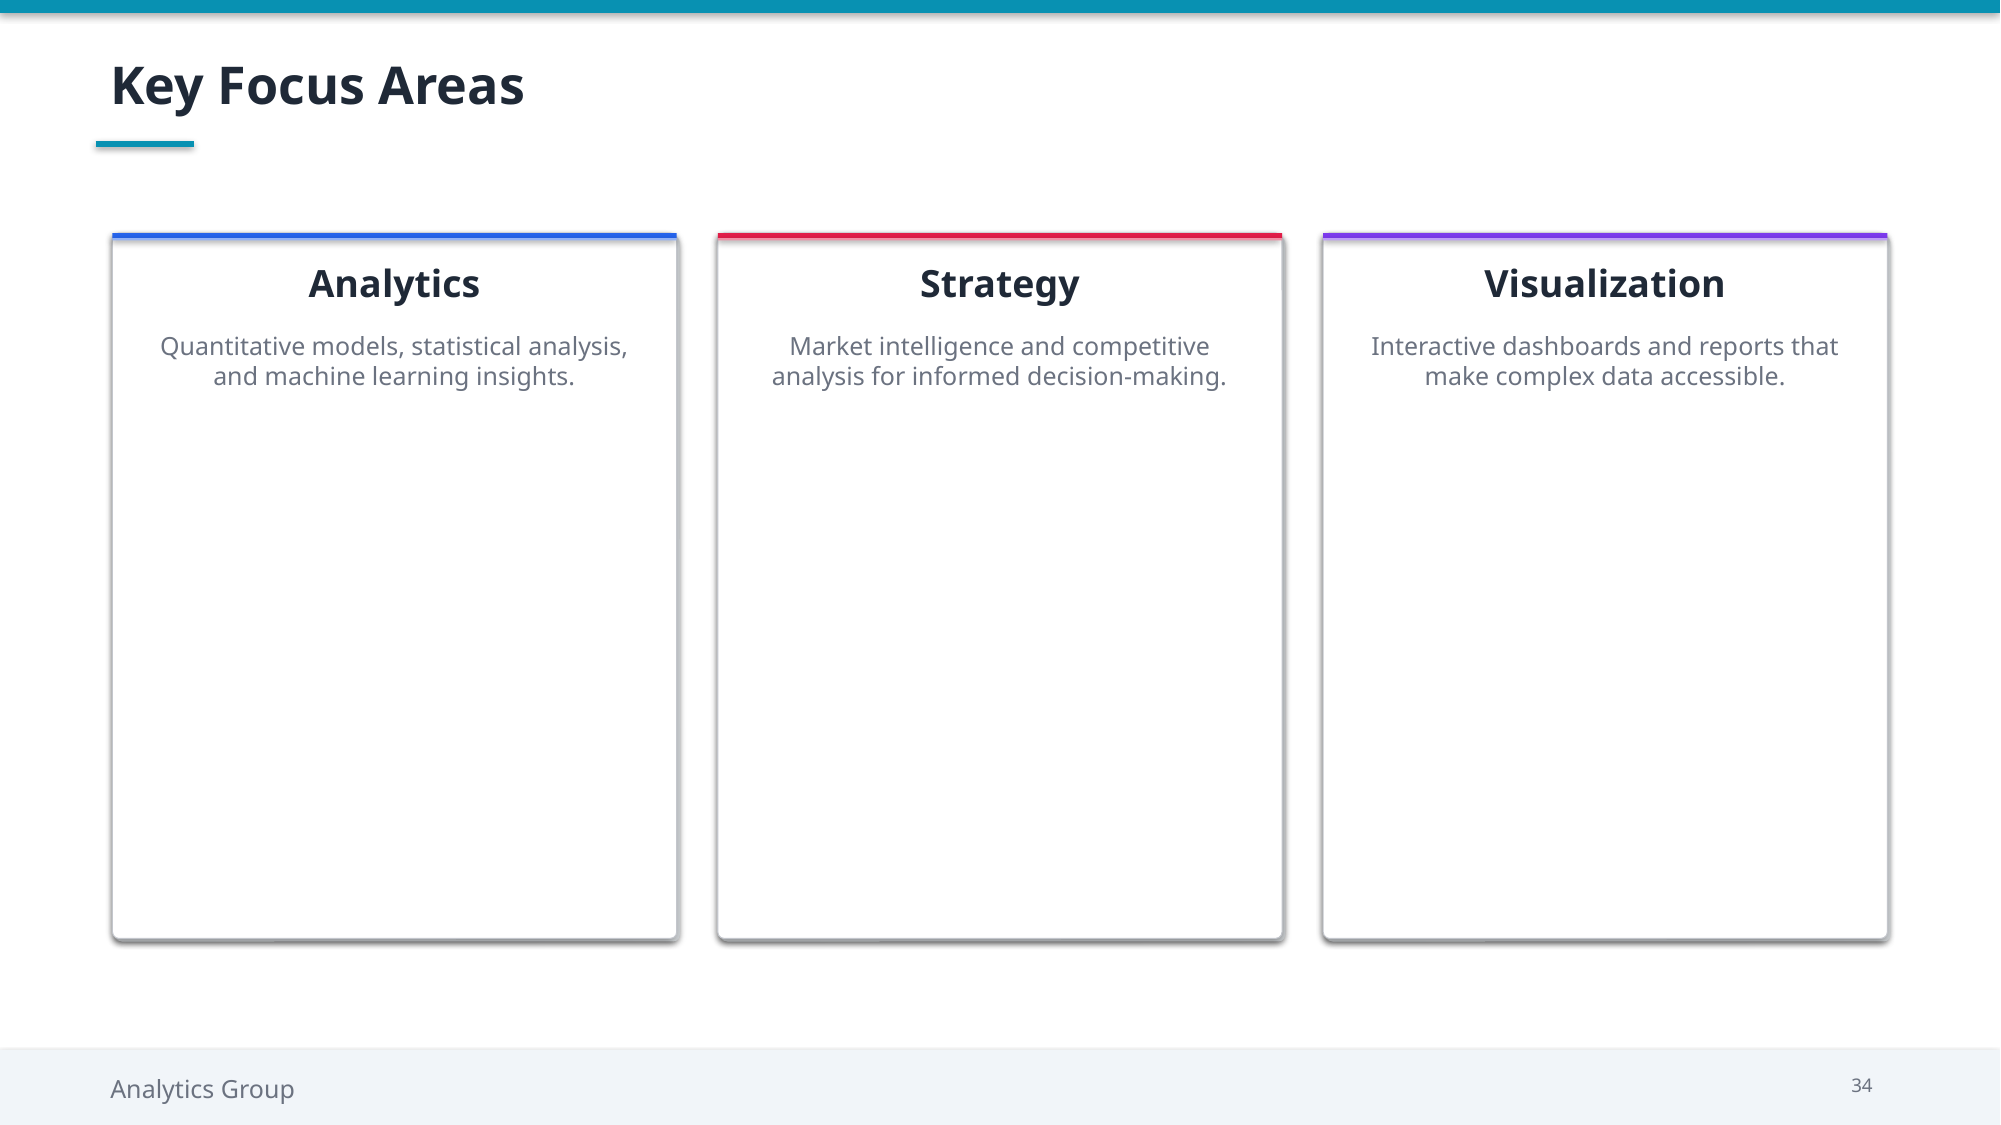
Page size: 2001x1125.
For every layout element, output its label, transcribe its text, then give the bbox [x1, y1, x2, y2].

text_box Strategy [730, 252, 1269, 313]
text_box Market intelligence and competitive analysis for informed decision-making. [734, 323, 1266, 398]
text_box [0, 25, 2000, 1049]
text_box [717, 237, 1283, 241]
text_box [112, 232, 677, 237]
text_box [1322, 237, 1888, 241]
text_box Key Focus Areas [95, 44, 1905, 123]
text_box Analytics [125, 252, 664, 313]
text_box [1322, 232, 1888, 237]
text_box [717, 232, 1283, 237]
text_box [1322, 247, 1889, 940]
text_box 34 [1821, 1066, 1888, 1104]
text_box Quantitative models, statistical analysis, and machine learning insights. [128, 323, 661, 398]
text_box [0, 1049, 2000, 1125]
text_box [112, 237, 677, 241]
text_box [111, 248, 678, 940]
text_box Analytics Group [95, 1066, 588, 1112]
text_box Interactive dashboards and reports that make complex data accessible. [1339, 323, 1871, 398]
text_box Visualization [1336, 252, 1875, 313]
text_box [716, 248, 1283, 940]
text_box [0, 0, 2000, 14]
